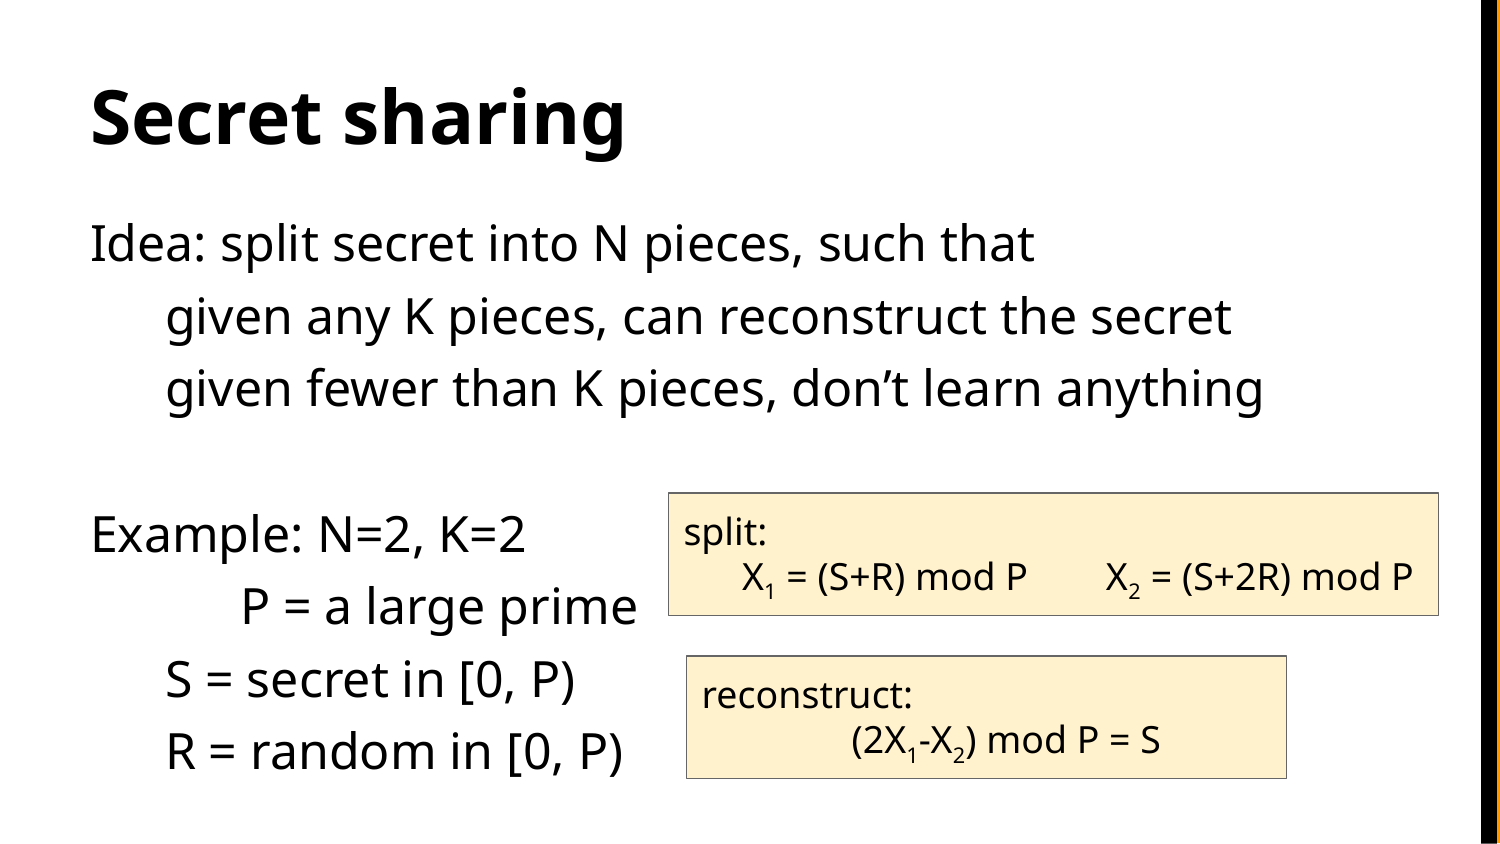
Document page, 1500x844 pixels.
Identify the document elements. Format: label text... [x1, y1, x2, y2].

text_box reconstruct: (2X1-X2) mod P = S [686, 656, 1287, 779]
title Secret sharing [75, 33, 1425, 175]
list Idea: split secret into N pieces, such that given any K pieces, can reconstruct the secret given fewer than K pieces, don’t learn anything Example: N=2, K=2 P = a large prime S = secret in [0, P) R = random in [0, P) [75, 196, 1425, 808]
text_box split: X1 = (S+R) mod P X2 = (S+2R) mod P [668, 492, 1439, 616]
